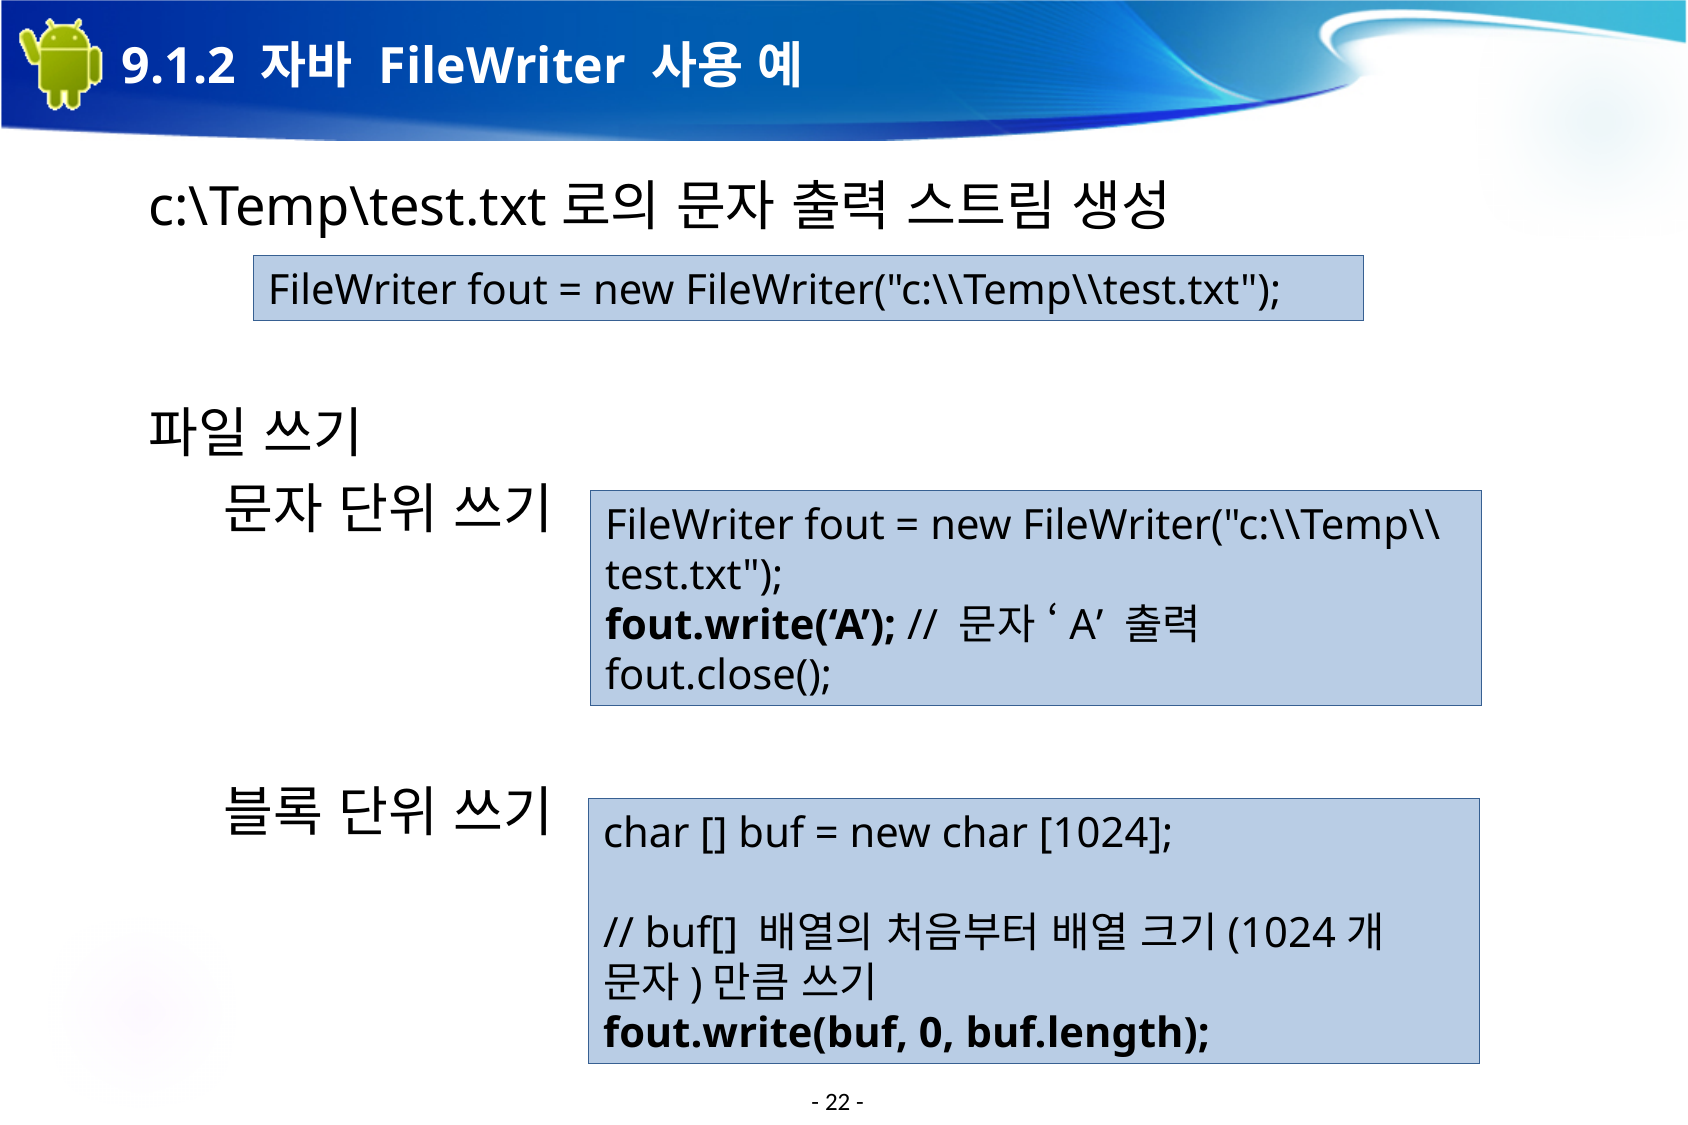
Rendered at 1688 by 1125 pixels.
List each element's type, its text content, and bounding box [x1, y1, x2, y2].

title 9.1.2 자바 FileWriter 사용 예 [120, 31, 873, 96]
text_box FileWriter fout = new FileWriter("c:\\Temp\\test.txt"); fout.write(‘A’); // 문자 ‘A’ 출력 fout.close(); [590, 490, 1482, 706]
text_box FileWriter fout = new FileWriter("c:\\Temp\\test.txt"); [253, 255, 1364, 321]
picture [0, 0, 1688, 141]
text_box char [] buf = new char [1024]; // buf[] 배열의 처음부터 배열 크기(1024개 문자)만큼 쓰기 fout.write(buf, 0, buf.length); [588, 798, 1480, 1064]
list c:\Temp\test.txt로의 문자 출력 스트림 생성 파일 쓰기 문자 단위 쓰기 블록 단위 쓰기 [133, 163, 1653, 1006]
